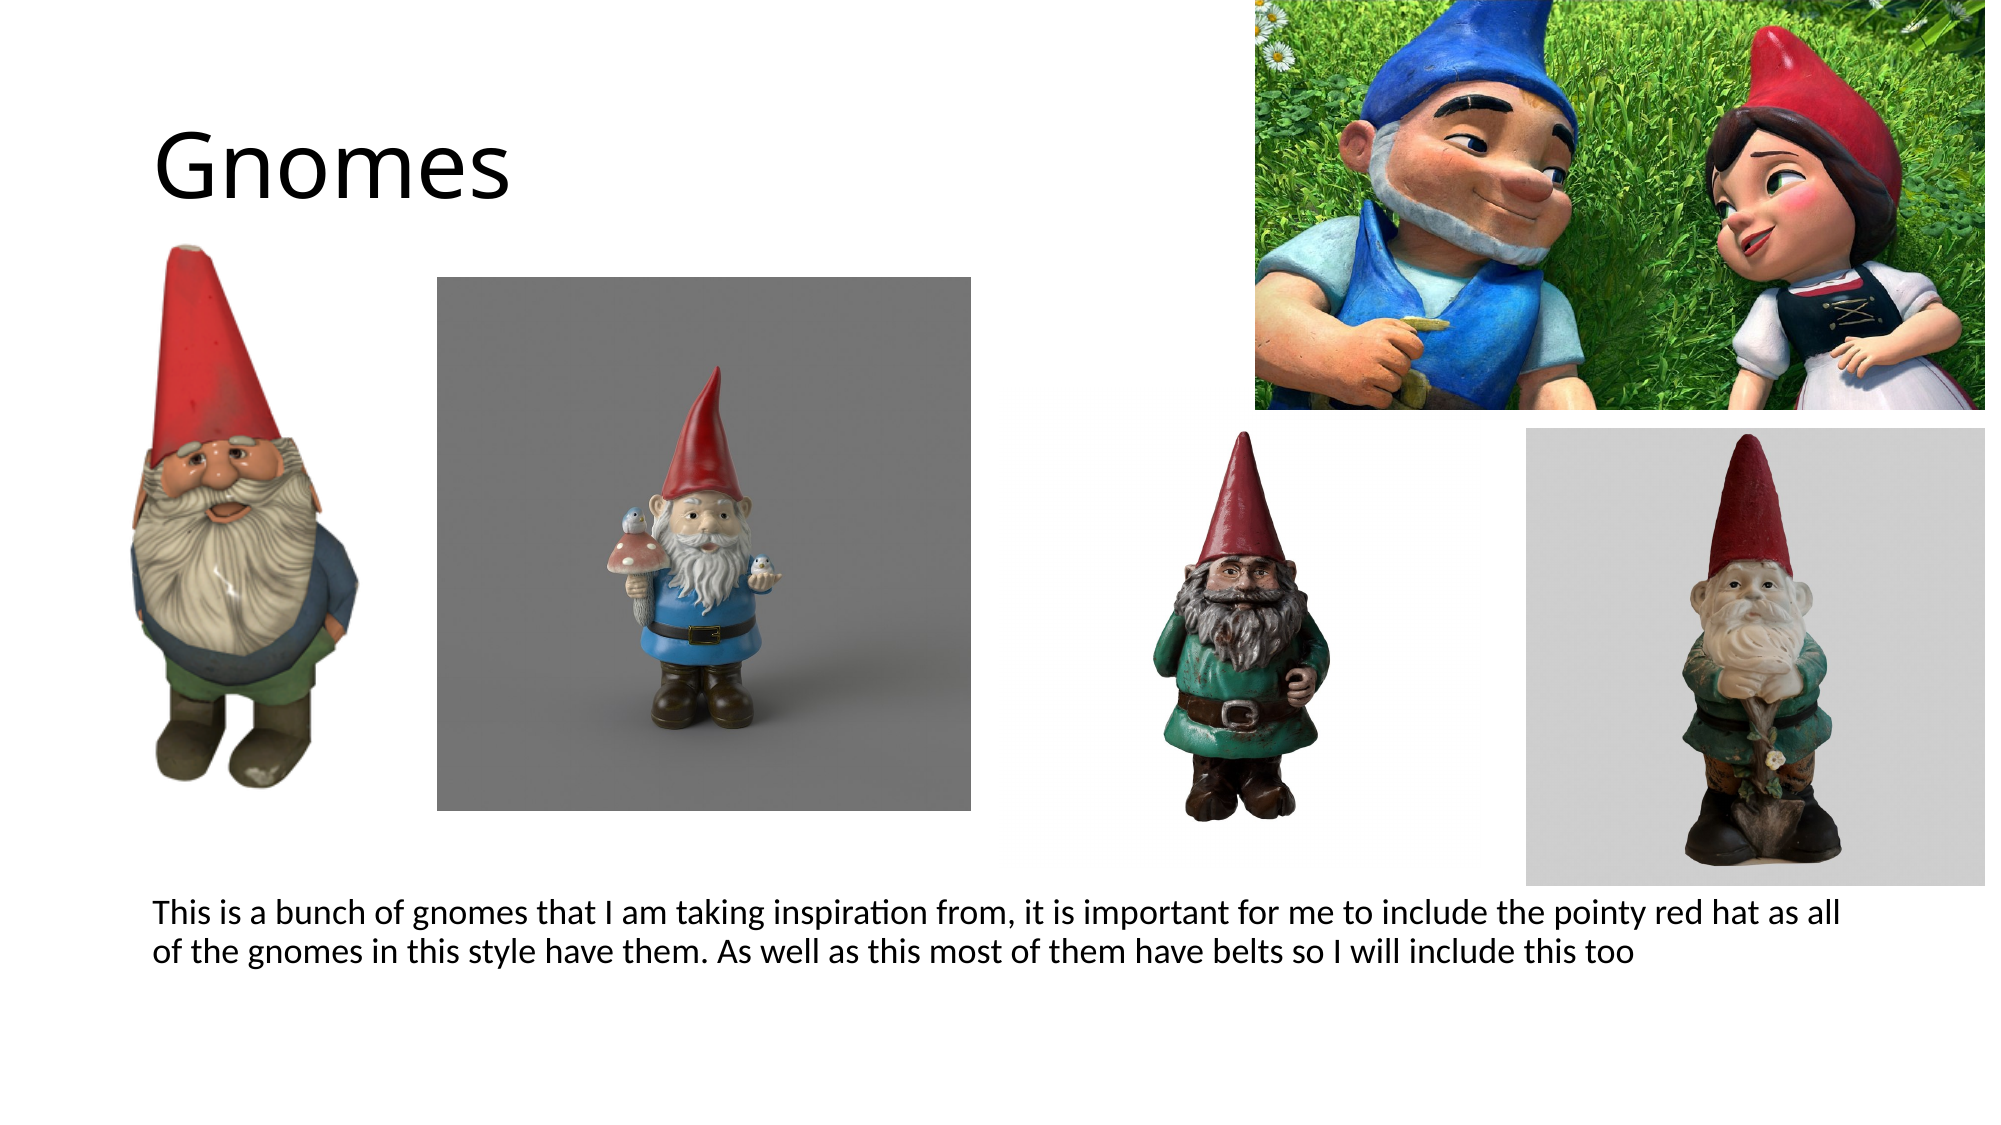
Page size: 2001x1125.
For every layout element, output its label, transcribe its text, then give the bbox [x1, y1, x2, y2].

picture [84, 236, 385, 799]
picture [999, 0, 1985, 868]
picture [437, 277, 971, 811]
list This is a bunch of gnomes that I am taking inspiration from, it is important for me to include the pointy red hat as all of the gnomes in this style have them. As well as this most of them have belts so I will include this too [137, 886, 1863, 1014]
title Gnomes [137, 59, 1255, 278]
picture [1526, 427, 1985, 886]
